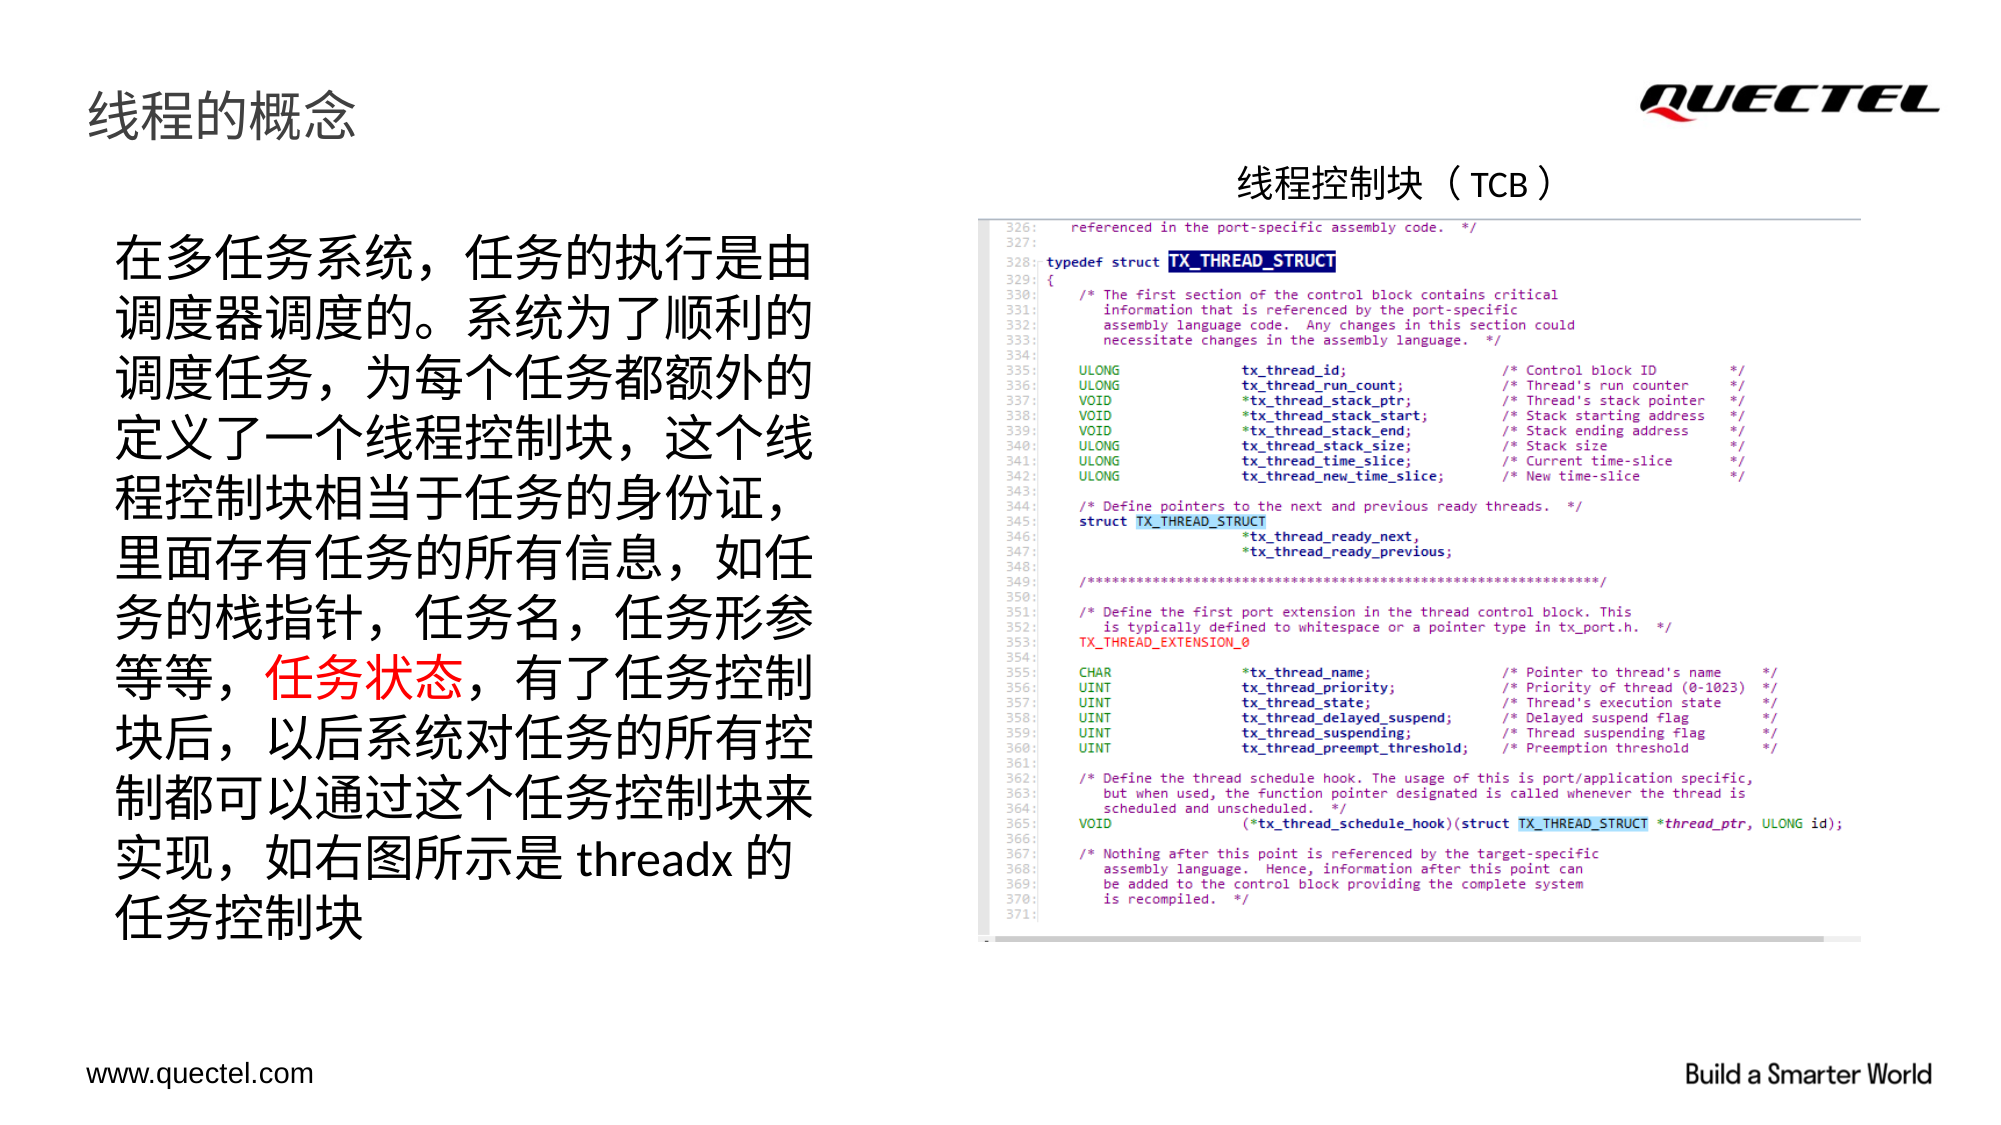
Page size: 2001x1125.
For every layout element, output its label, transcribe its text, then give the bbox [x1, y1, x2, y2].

picture [978, 218, 1861, 942]
picture [1595, 32, 1985, 152]
text_box 线程控制块（TCB） [1221, 152, 2000, 213]
picture [1637, 1015, 1981, 1125]
text_box 在多任务系统，任务的执行是由调度器调度的。系统为了顺利的调度任务，为每个任务都额外的定义了一个线程控制块，这个线程控制块相当于任务的身份证，里面存有任务的所有信息，如任务的栈指针，任务名，任务形参等等，任务状态，有了任务控制块后，以后系统对任务的所有控制都可以通过这个任务控制块来实现，如右图所示是threadx的任务控制块 [99, 218, 856, 954]
title 线程的概念 [71, 82, 1887, 156]
